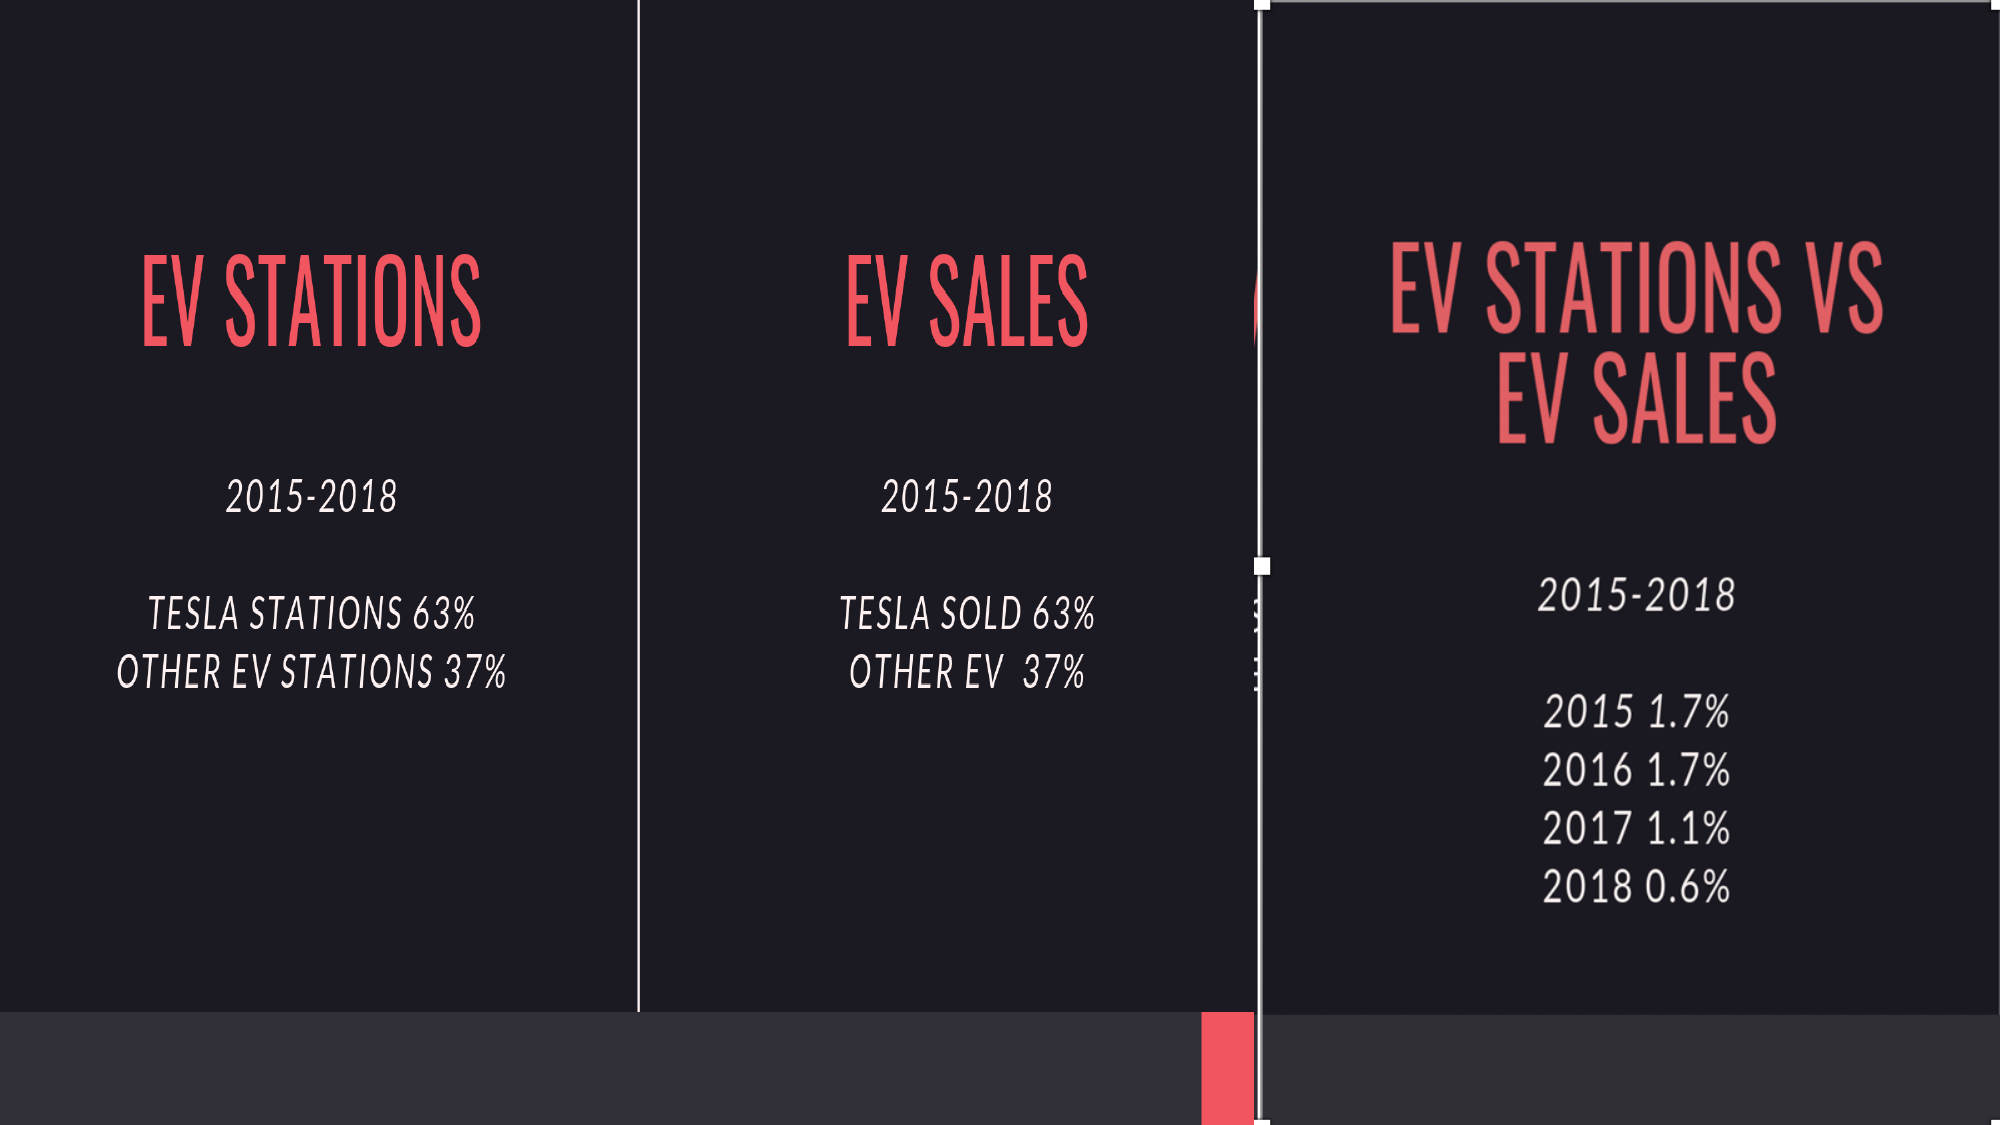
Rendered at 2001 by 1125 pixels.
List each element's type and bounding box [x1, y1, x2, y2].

list [0, 0, 1254, 1125]
picture [1254, 0, 2000, 1125]
